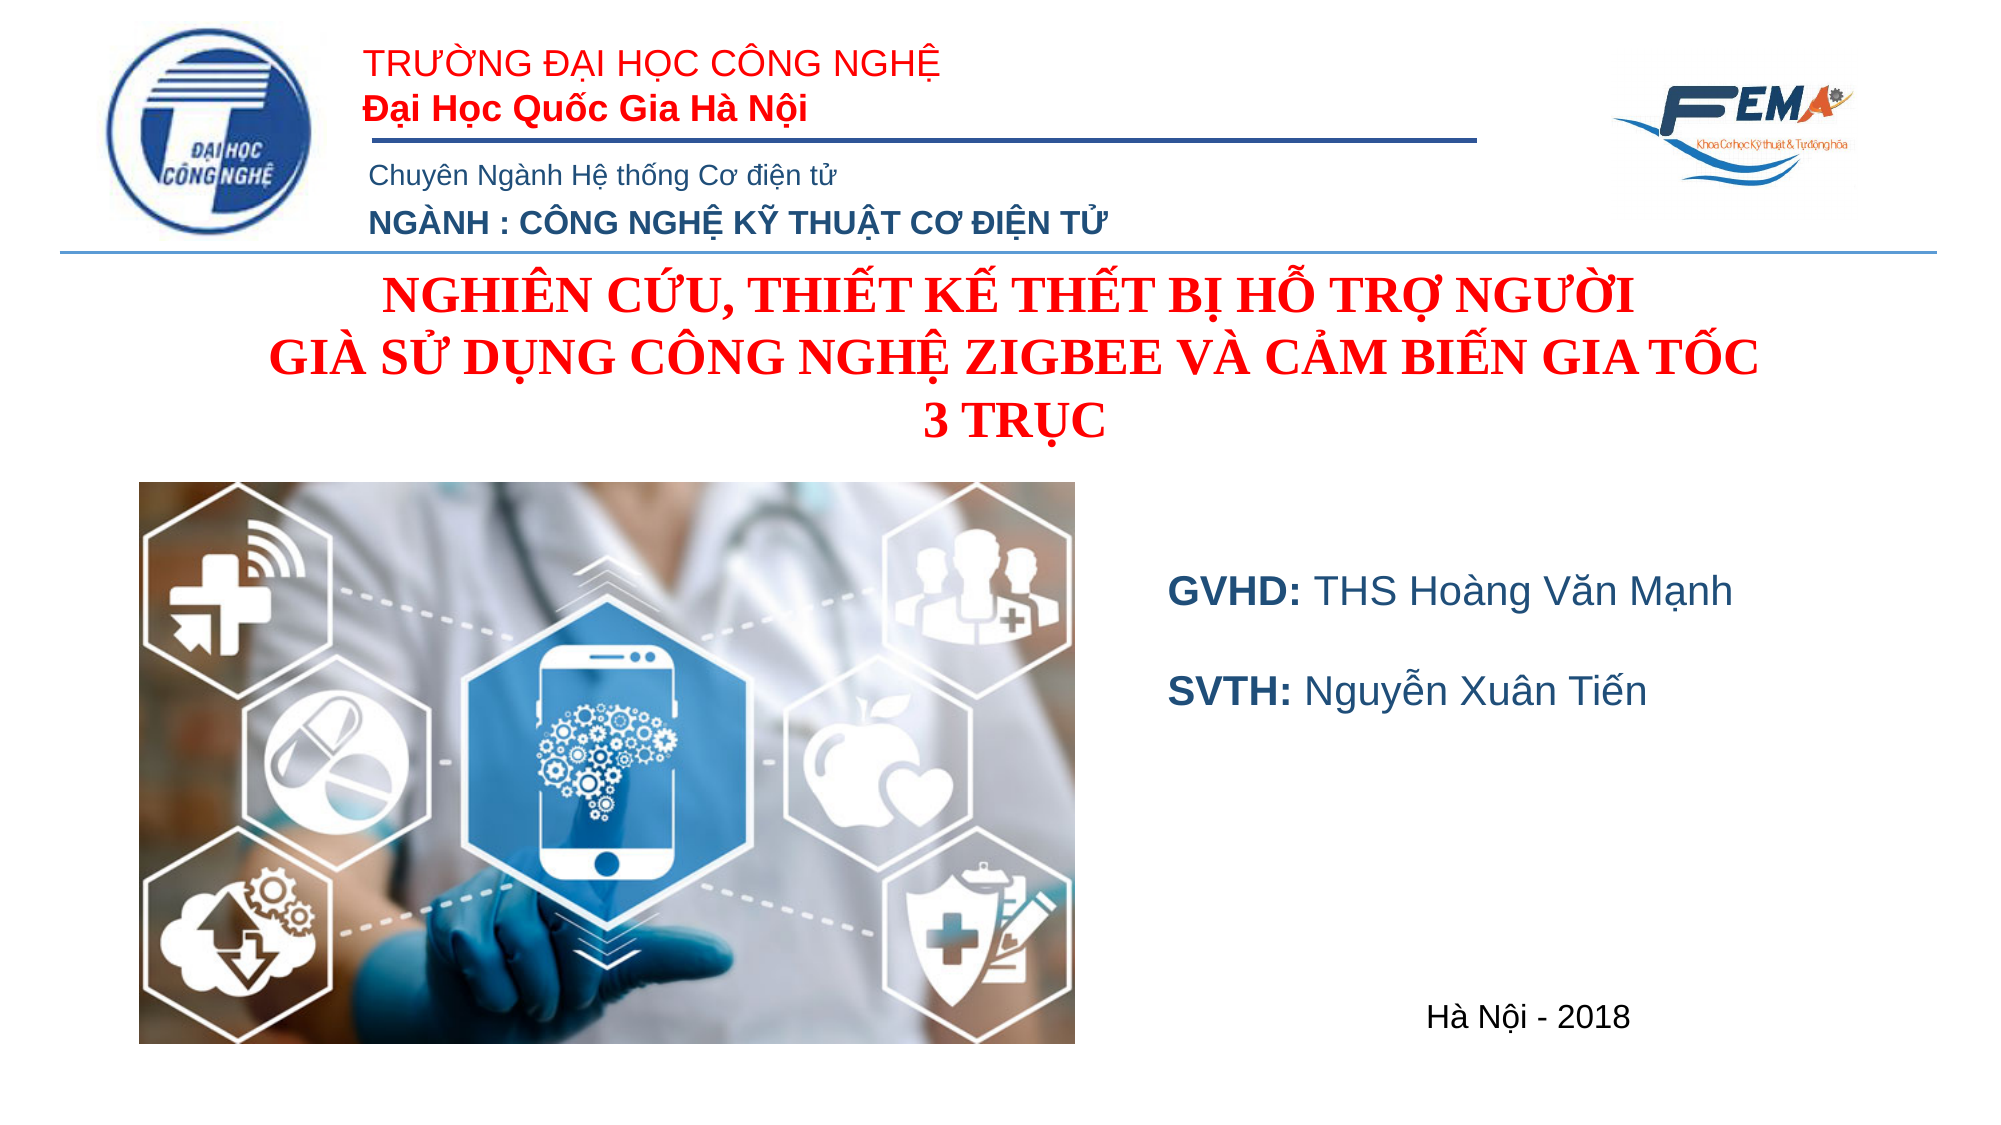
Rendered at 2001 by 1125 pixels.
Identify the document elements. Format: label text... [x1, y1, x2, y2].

picture [139, 482, 1075, 1044]
text_box Chuyên Ngành Hệ thống Cơ điện tử [353, 149, 973, 194]
text_box NGÀNH : CÔNG NGHỆ KỸ THUẬT CƠ ĐIỆN TỬ [353, 194, 1199, 249]
text_box Hà Nội - 2018 [1411, 987, 1651, 1043]
text_box SVTH: Nguyễn Xuân Tiến [1152, 656, 1982, 721]
text_box GVHD: THS Hoàng Văn Mạnh [1152, 556, 2000, 622]
text_box NGHIÊN CỨU, THIẾT KẾ THẾT BỊ HỖ TRỢ NGƯỜI GIÀ SỬ DỤNG CÔNG NGHỆ ZIGBEE VÀ CẢM BIẾN GIA TỐC 3 TRỤC [244, 253, 1788, 455]
picture [1611, 48, 1858, 220]
picture [96, 21, 327, 241]
text_box TRƯỜNG ĐẠI HỌC CÔNG NGHỆ Đại Học Quốc Gia Hà Nội [348, 31, 1762, 137]
